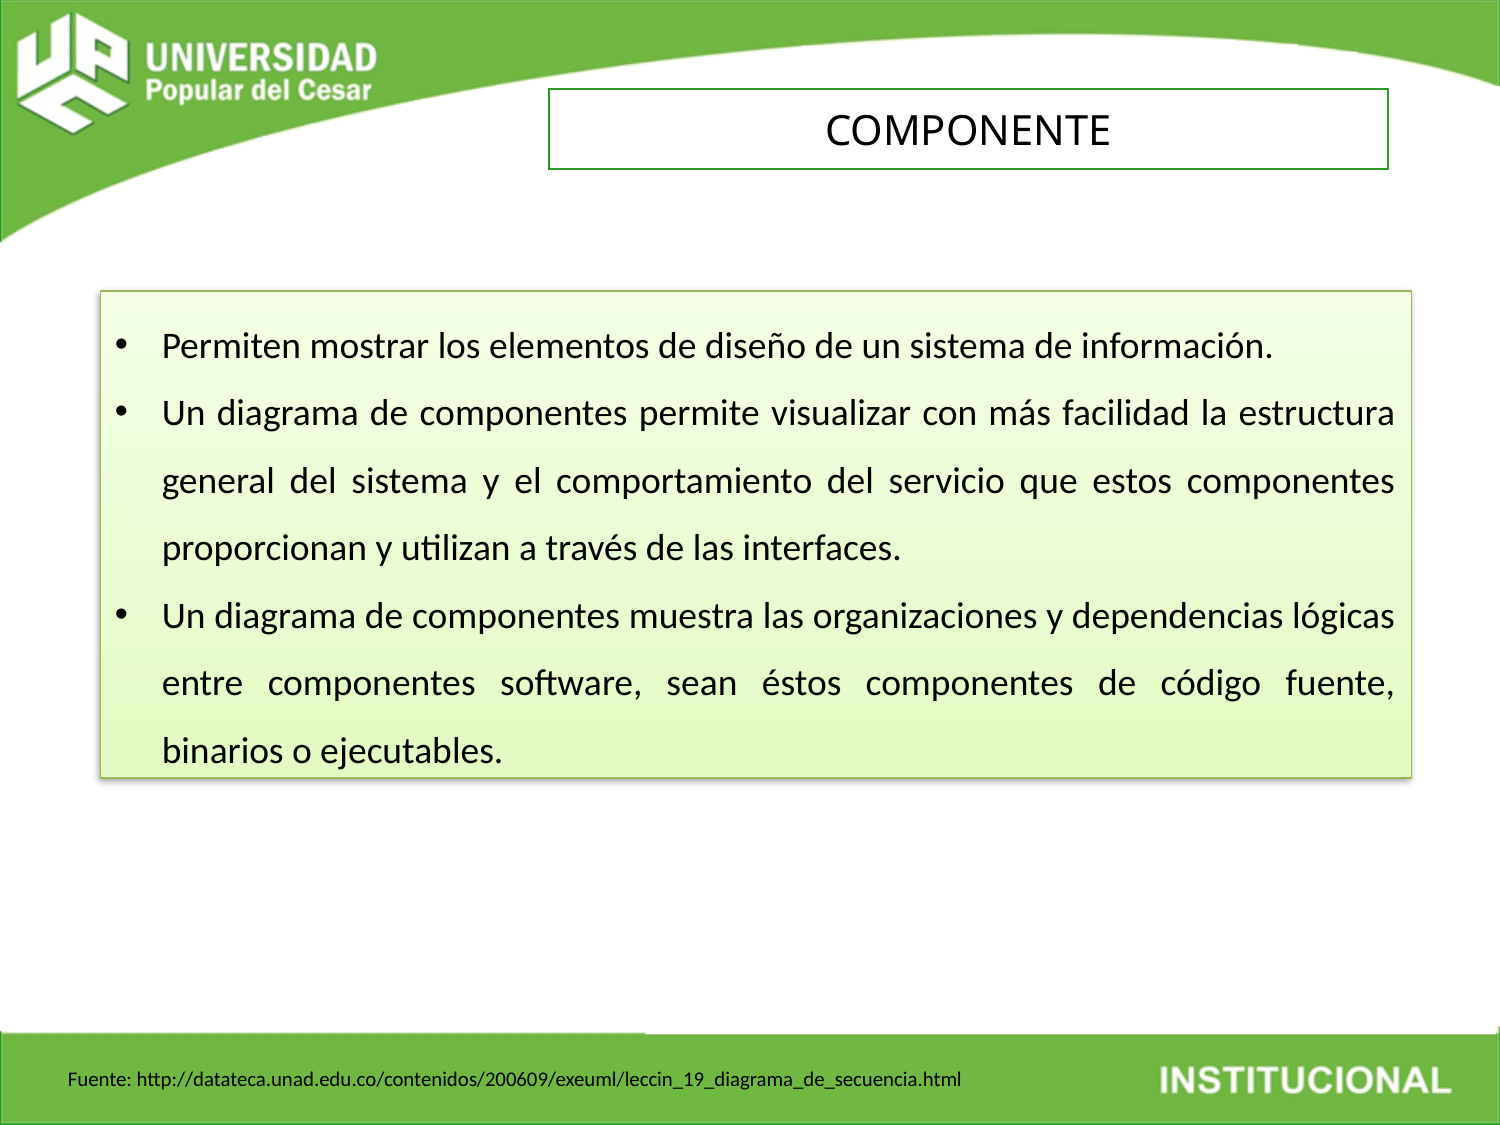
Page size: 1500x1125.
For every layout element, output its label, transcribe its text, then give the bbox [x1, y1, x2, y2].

text_box Fuente: http://datateca.unad.edu.co/contenidos/200609/exeuml/leccin_19_diagrama_de_secuencia.html [53, 1058, 1412, 1099]
text_box COMPONENTE [549, 88, 1388, 170]
text_box Permiten mostrar los elementos de diseño de un sistema de información. Un diagrama de componentes permite visualizar con más facilidad la estructura general del sistema y el comportamiento del servicio que estos componentes proporcionan y utilizan a través de las interfaces. Un diagrama de componentes muestra las organizaciones y dependencias lógicas entre componentes software, sean éstos componentes de código fuente, binarios o ejecutables. [100, 290, 1412, 779]
picture [0, 0, 1500, 1125]
